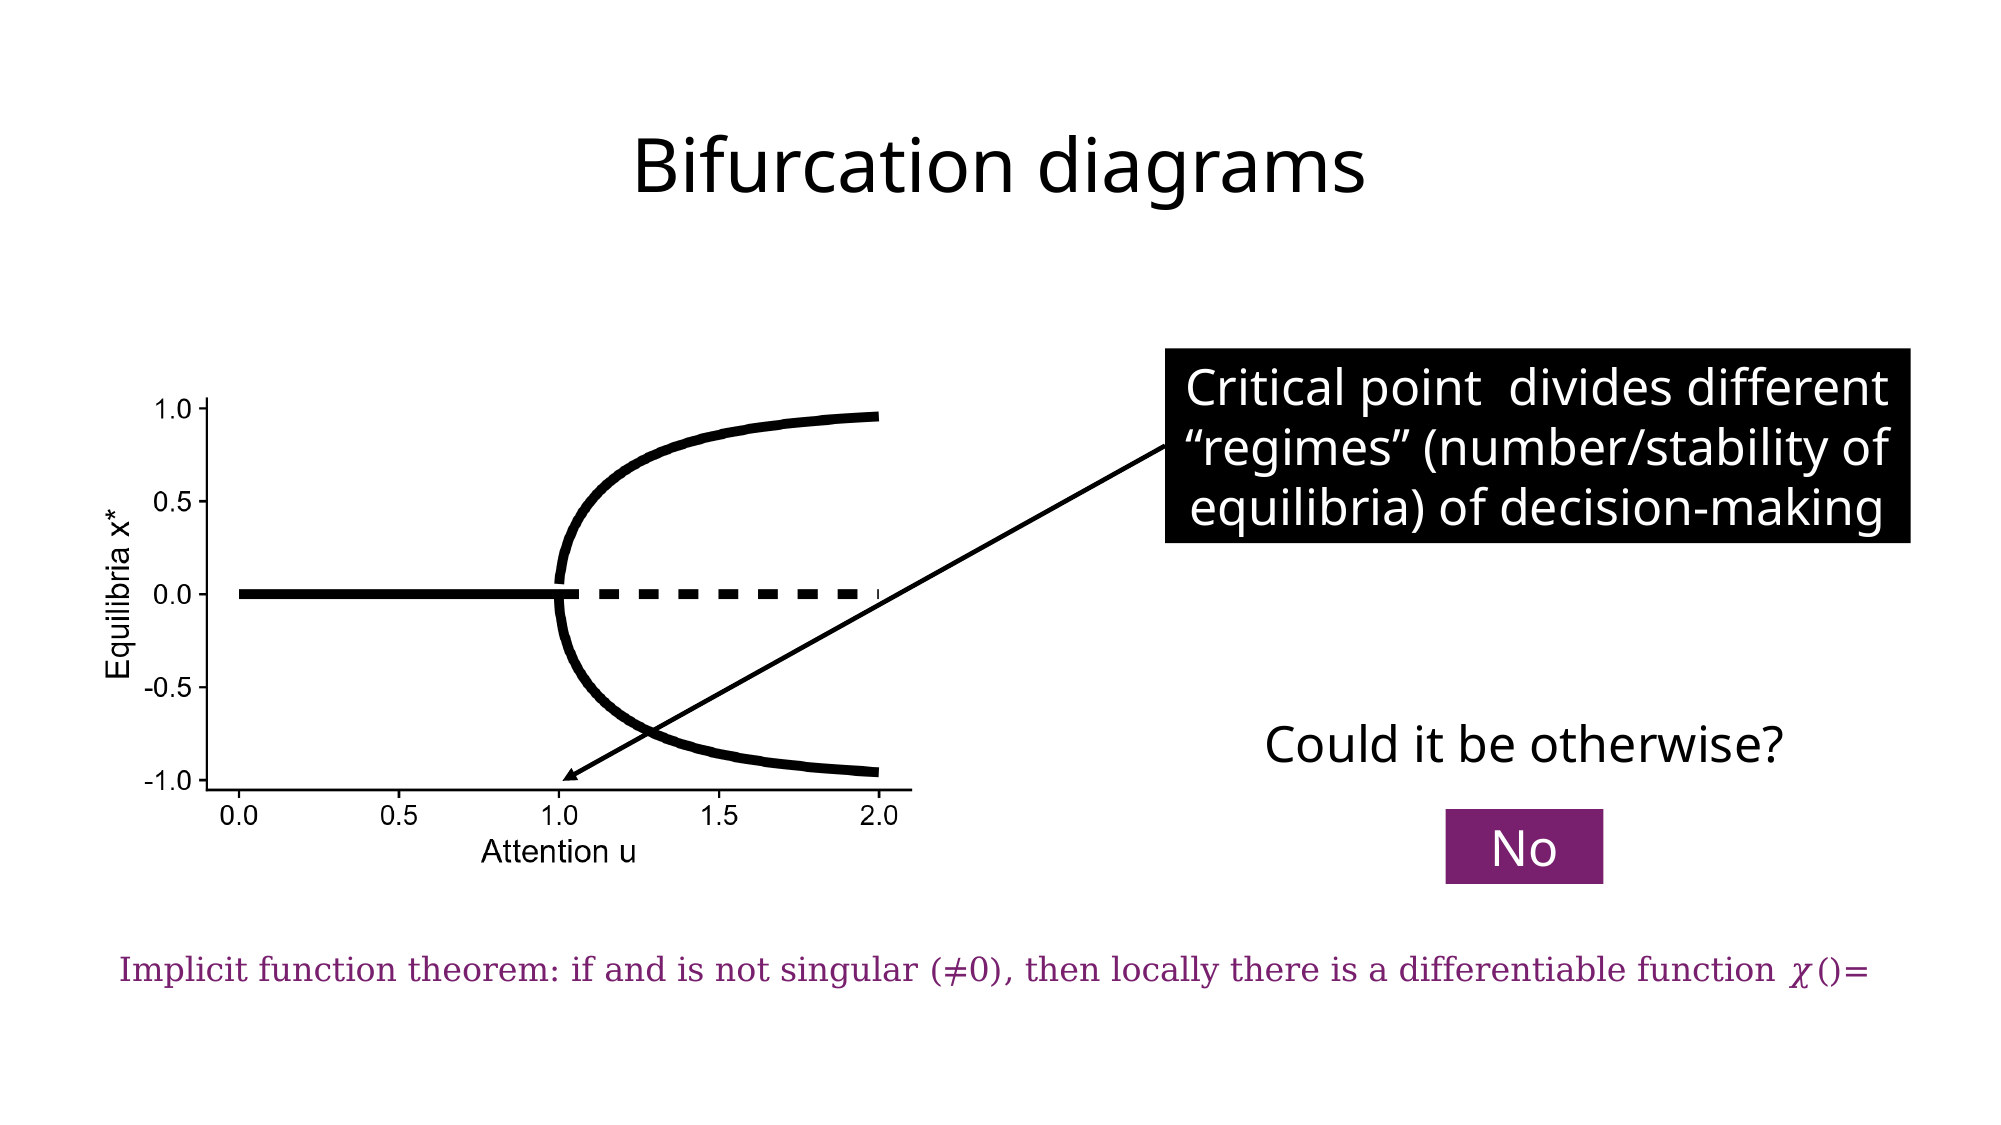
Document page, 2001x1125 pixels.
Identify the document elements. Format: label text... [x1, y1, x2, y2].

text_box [561, 476, 1166, 782]
title Bifurcation diagrams [137, 59, 1863, 278]
text_box No [1445, 809, 1604, 884]
text_box Could it be otherwise? [1175, 705, 1874, 780]
picture [88, 382, 927, 886]
